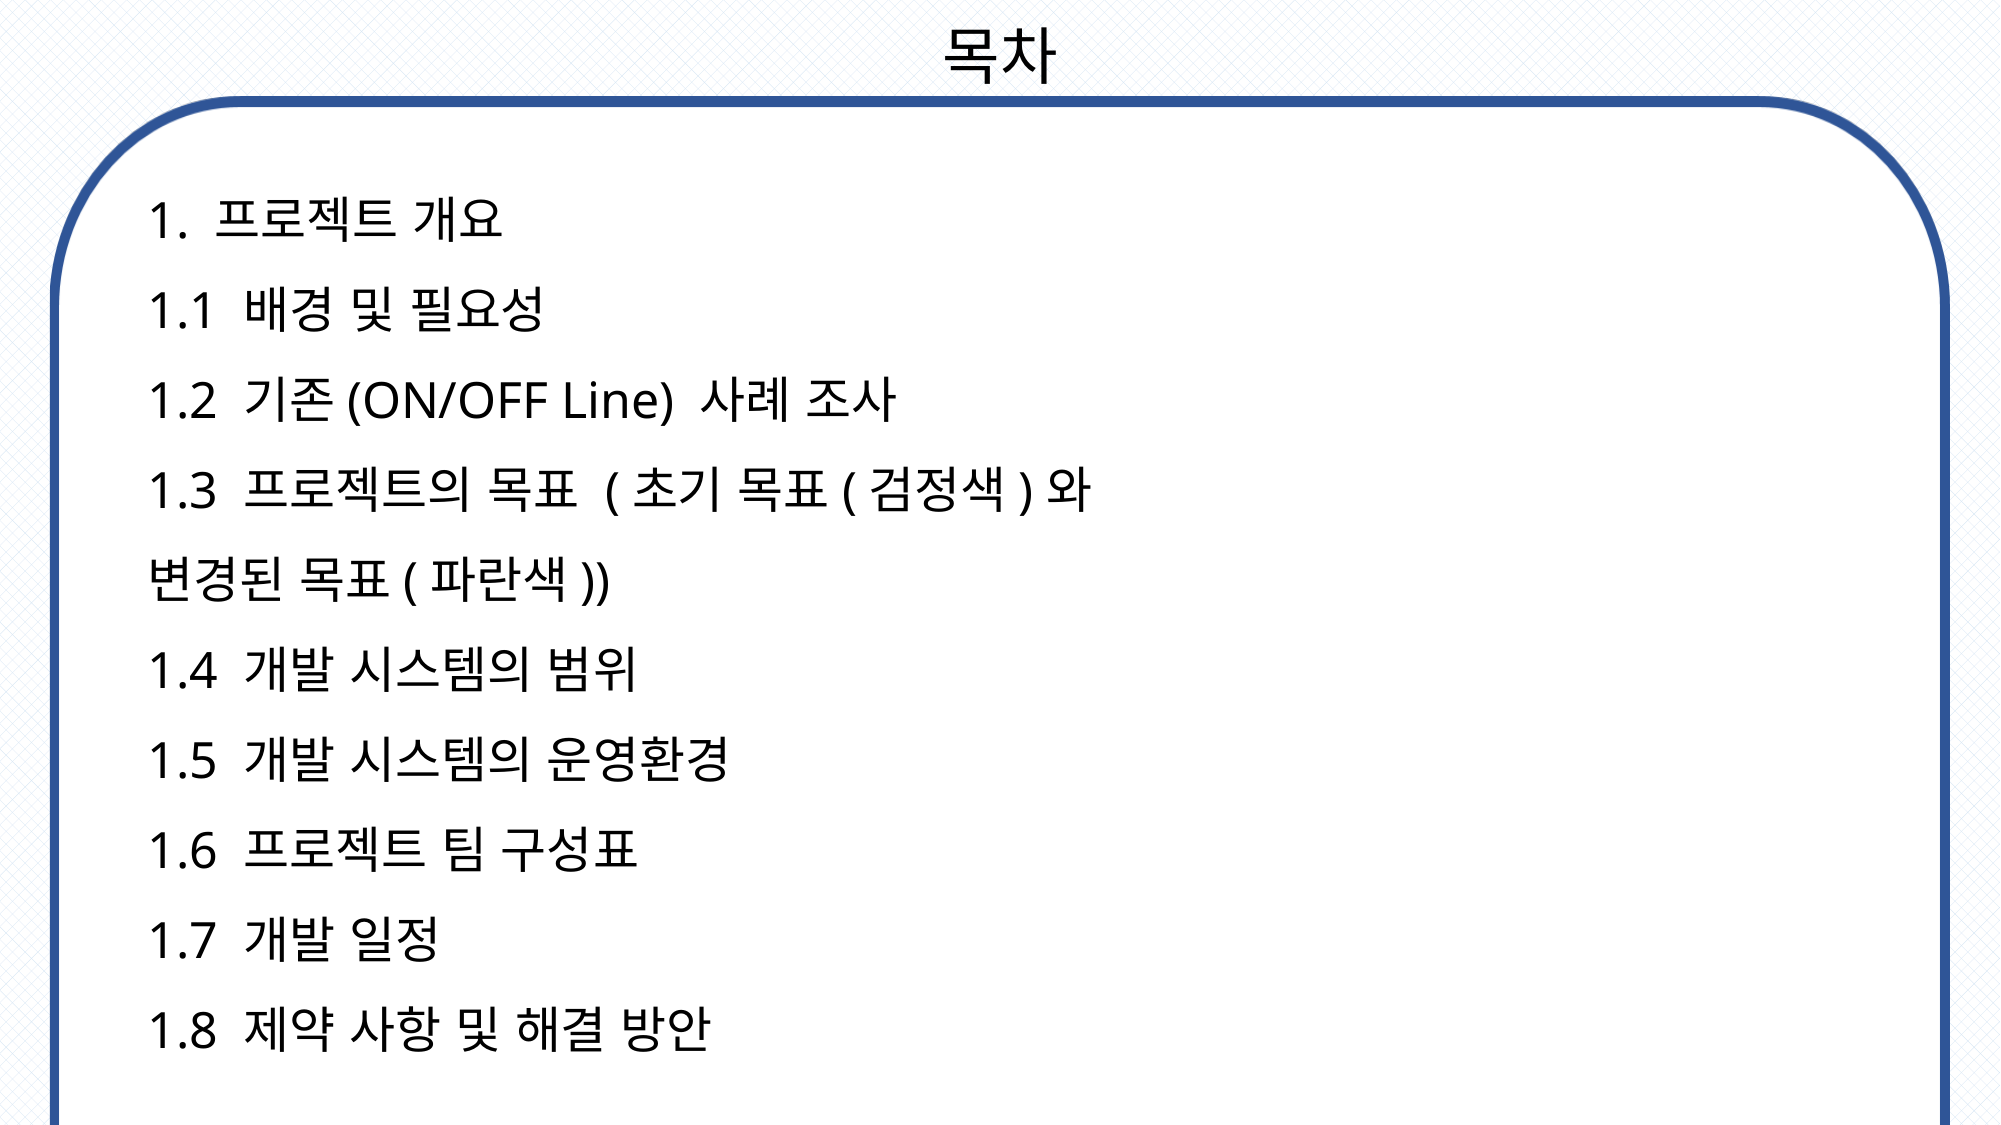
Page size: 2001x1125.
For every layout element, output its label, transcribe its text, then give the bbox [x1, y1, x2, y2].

text_box 목차 [804, 9, 1196, 96]
picture [49, 96, 1950, 1125]
